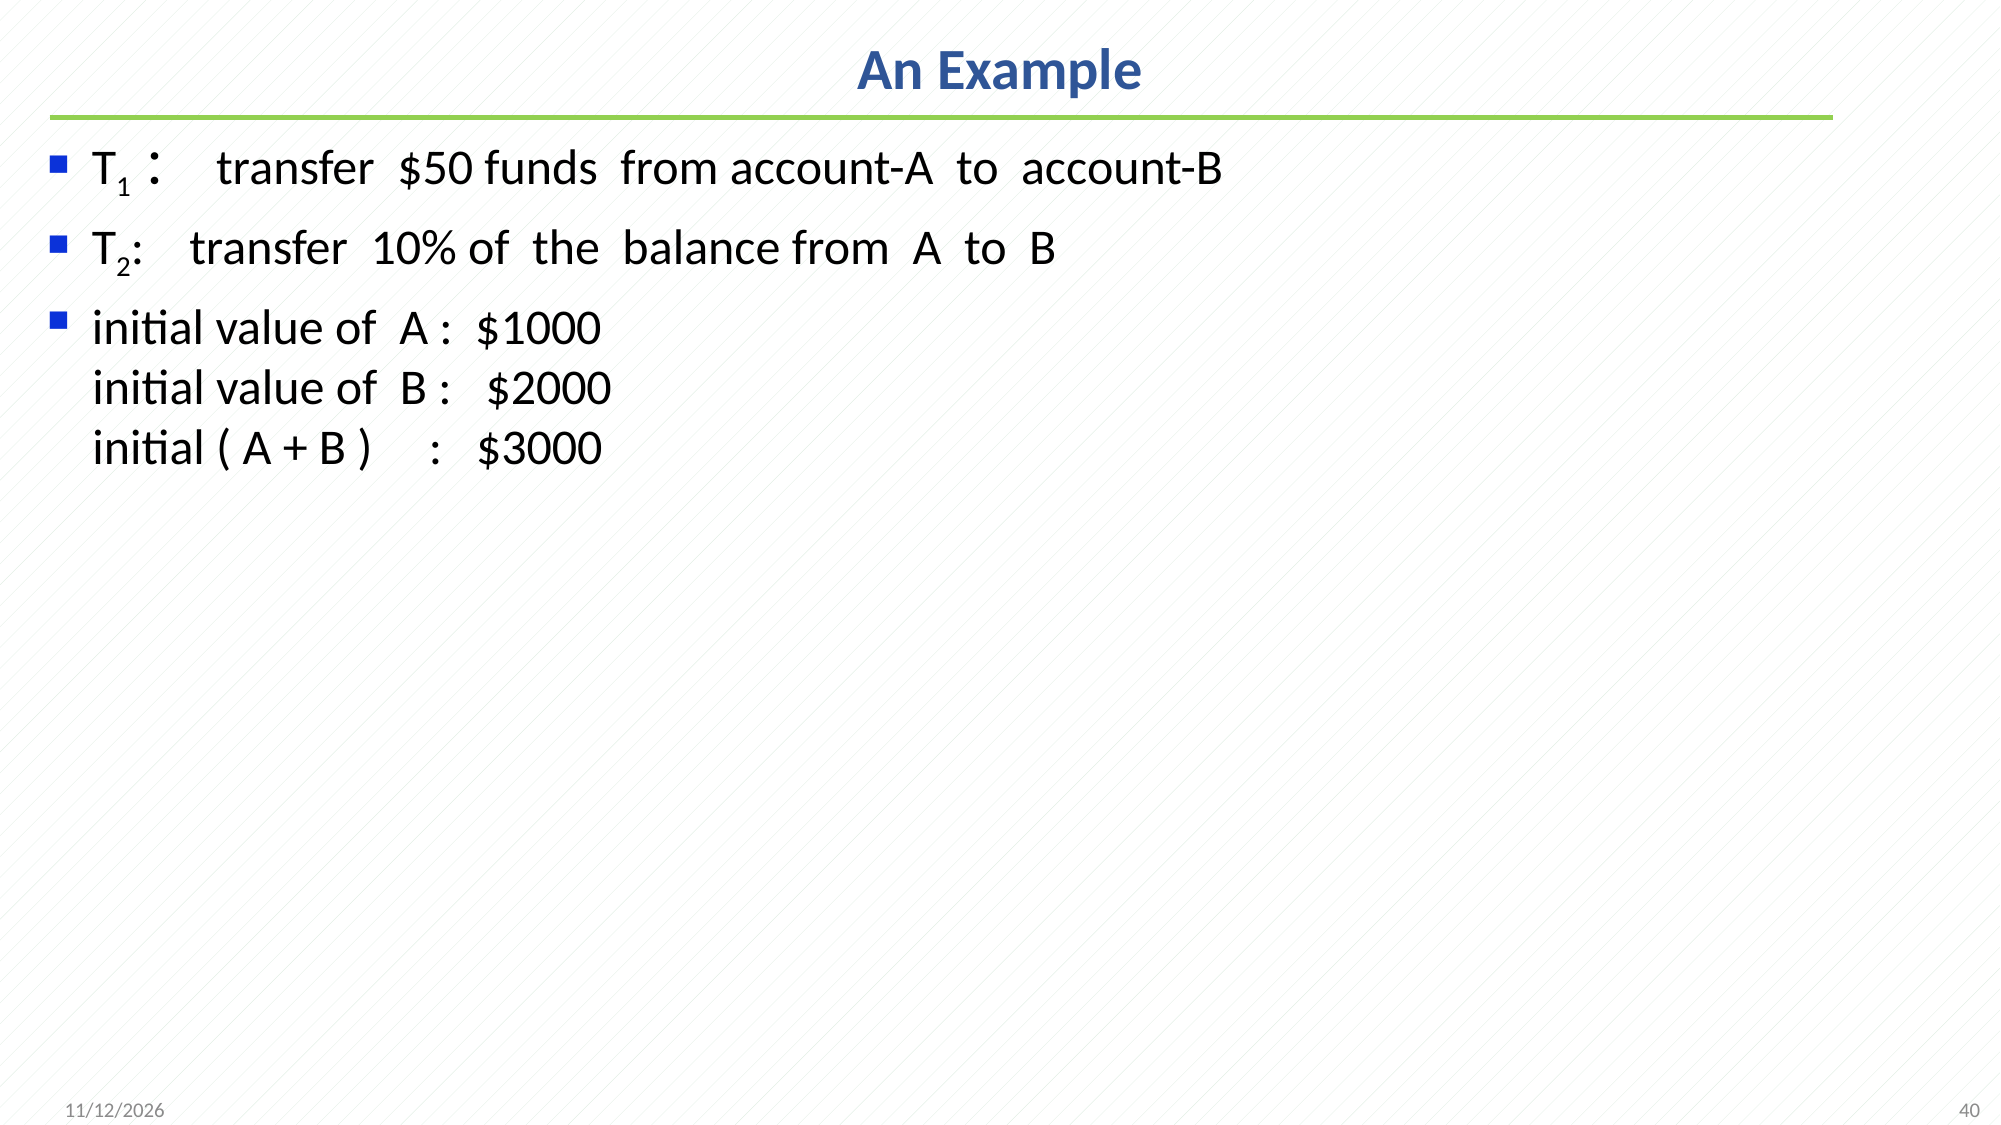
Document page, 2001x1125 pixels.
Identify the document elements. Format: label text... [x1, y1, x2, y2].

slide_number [49, 1079, 500, 1125]
title An Example [50, 13, 1949, 126]
list T1： transfer $50 funds from account-A to account-B T2: transfer 10% of the balance from A to B initial value of A : $1000 initial value of B : $2000 initial ( A + B ) : $3000 [32, 126, 1974, 1081]
slide_number 40 [1545, 1079, 1996, 1125]
